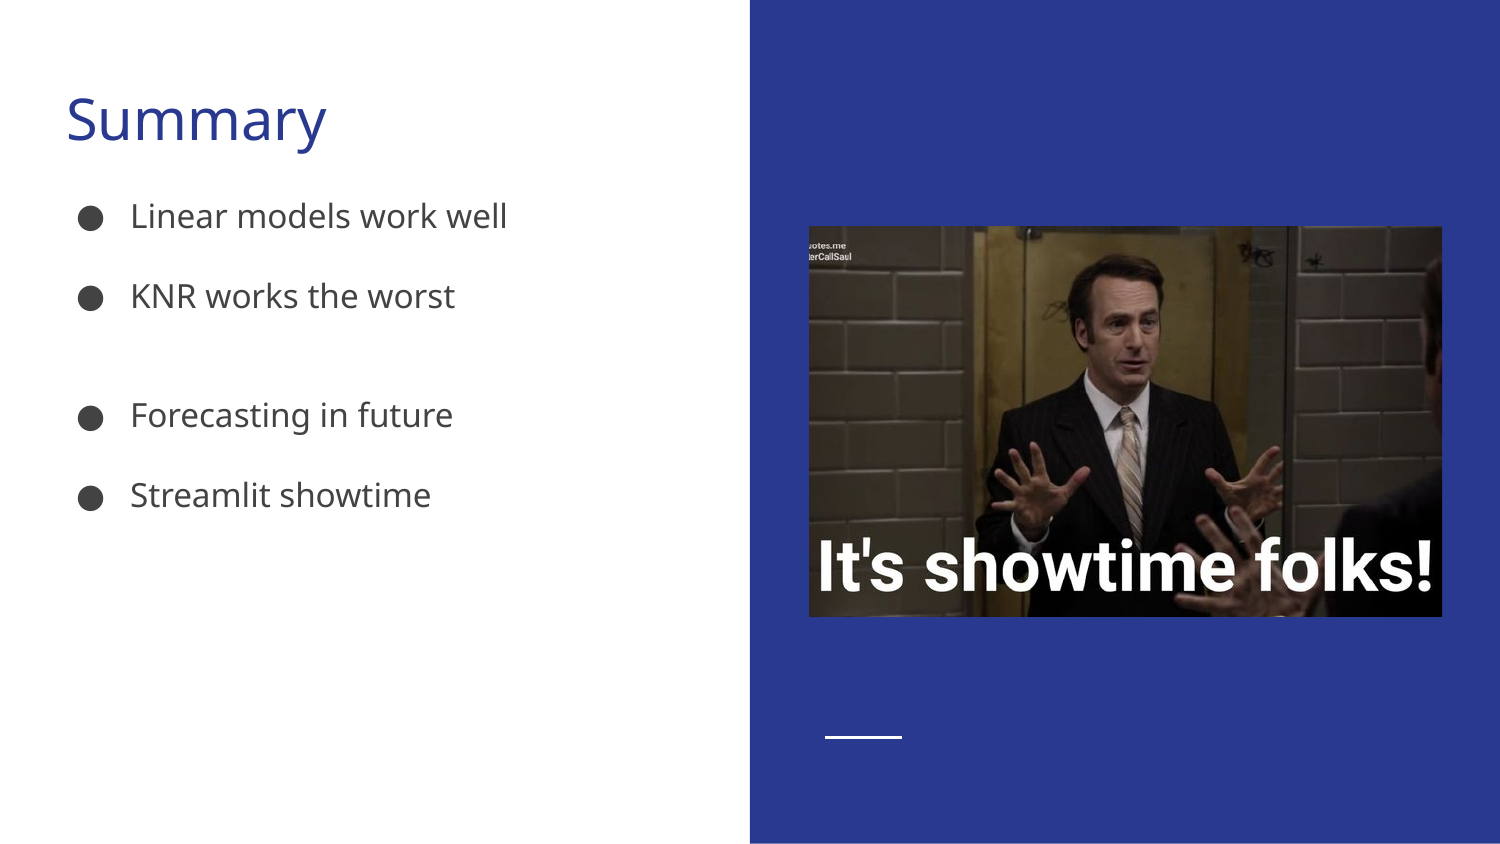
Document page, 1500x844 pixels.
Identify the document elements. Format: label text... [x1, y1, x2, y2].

title Summary [51, 67, 1164, 167]
picture [808, 226, 1443, 618]
text_box Linear models work well KNR works the worst Forecasting in future Streamlit showtime [40, 180, 674, 455]
